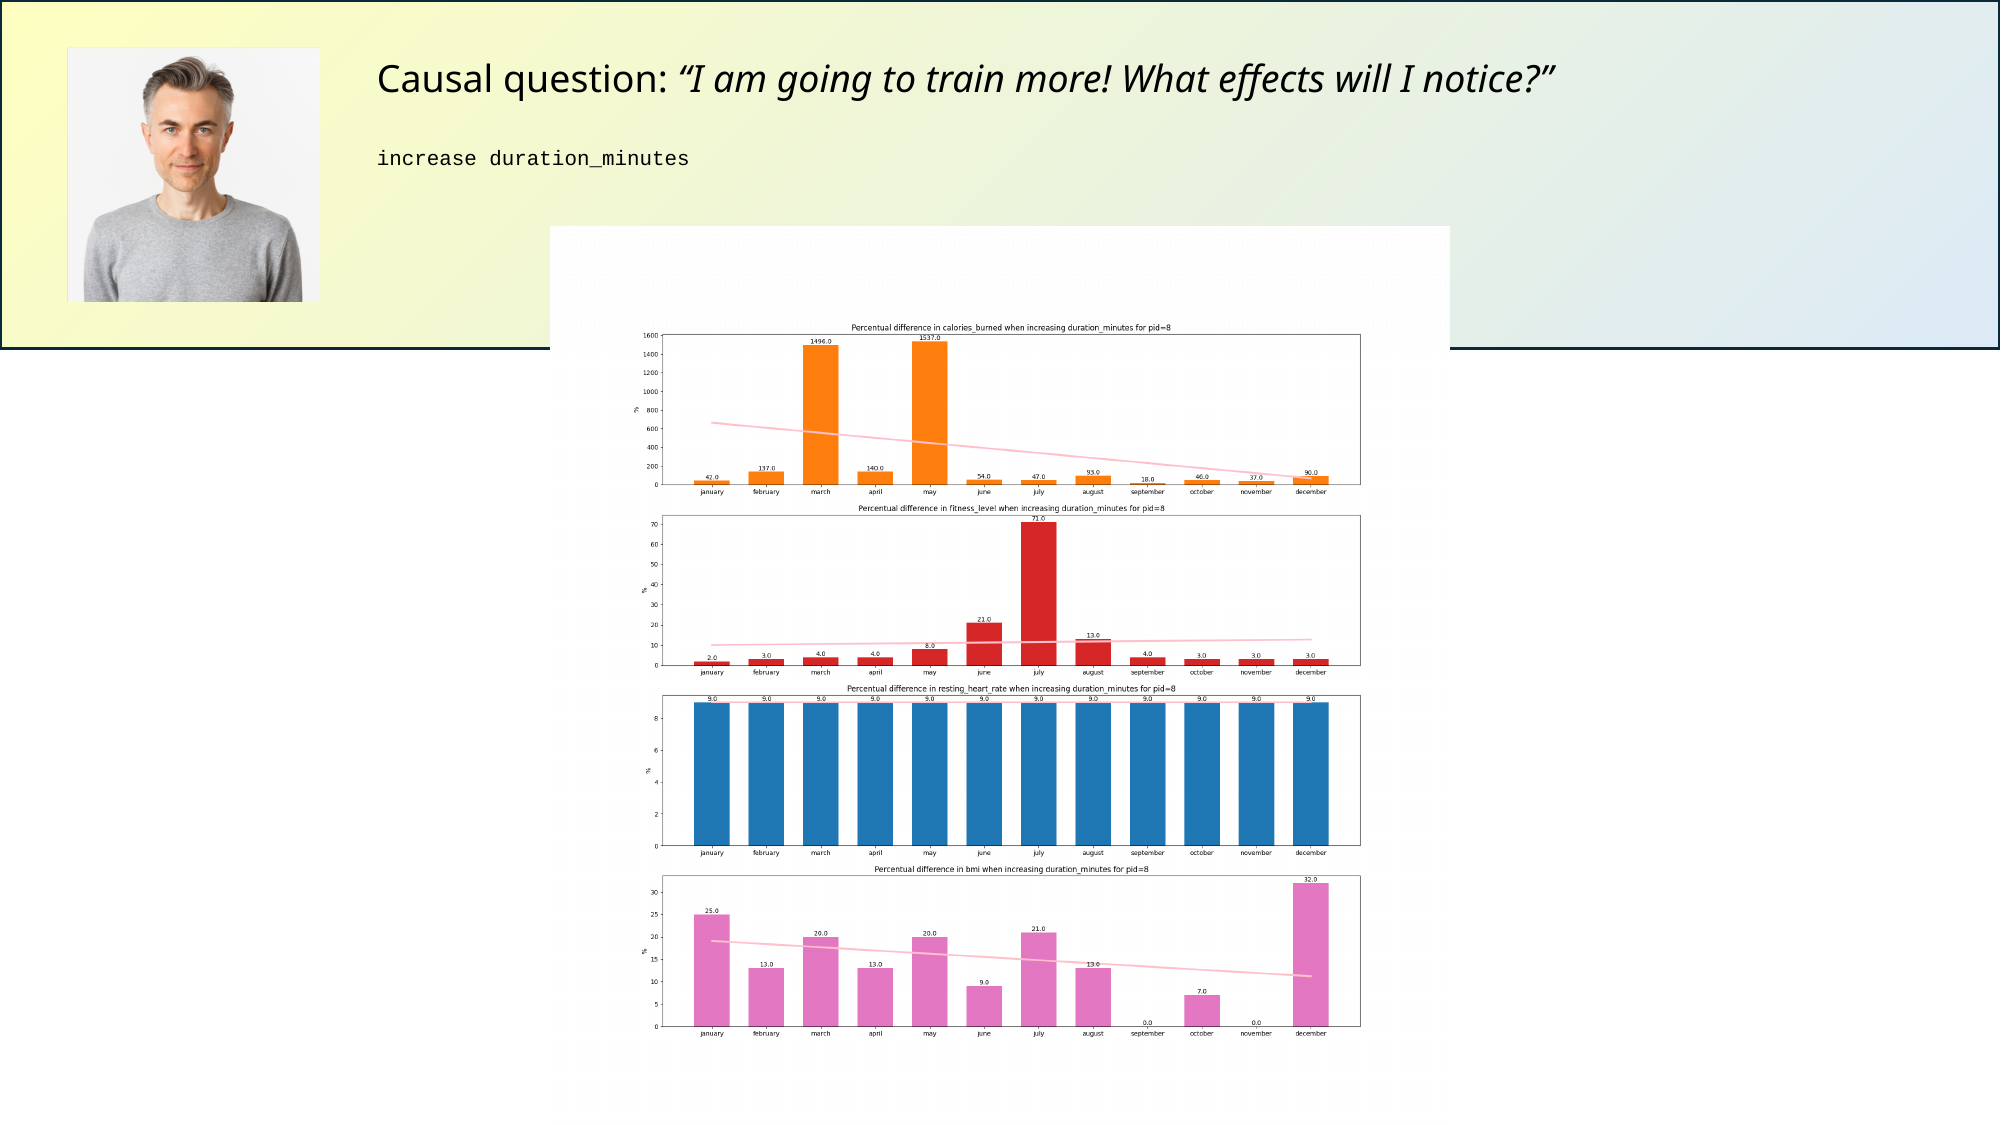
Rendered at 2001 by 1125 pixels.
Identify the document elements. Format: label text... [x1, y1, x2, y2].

text_box [0, 0, 2000, 350]
picture [65, 46, 321, 302]
text_box Causal question: “I am going to train more! What effects will I notice?” increase duration_minutes [362, 47, 1569, 177]
picture [550, 225, 1450, 1125]
